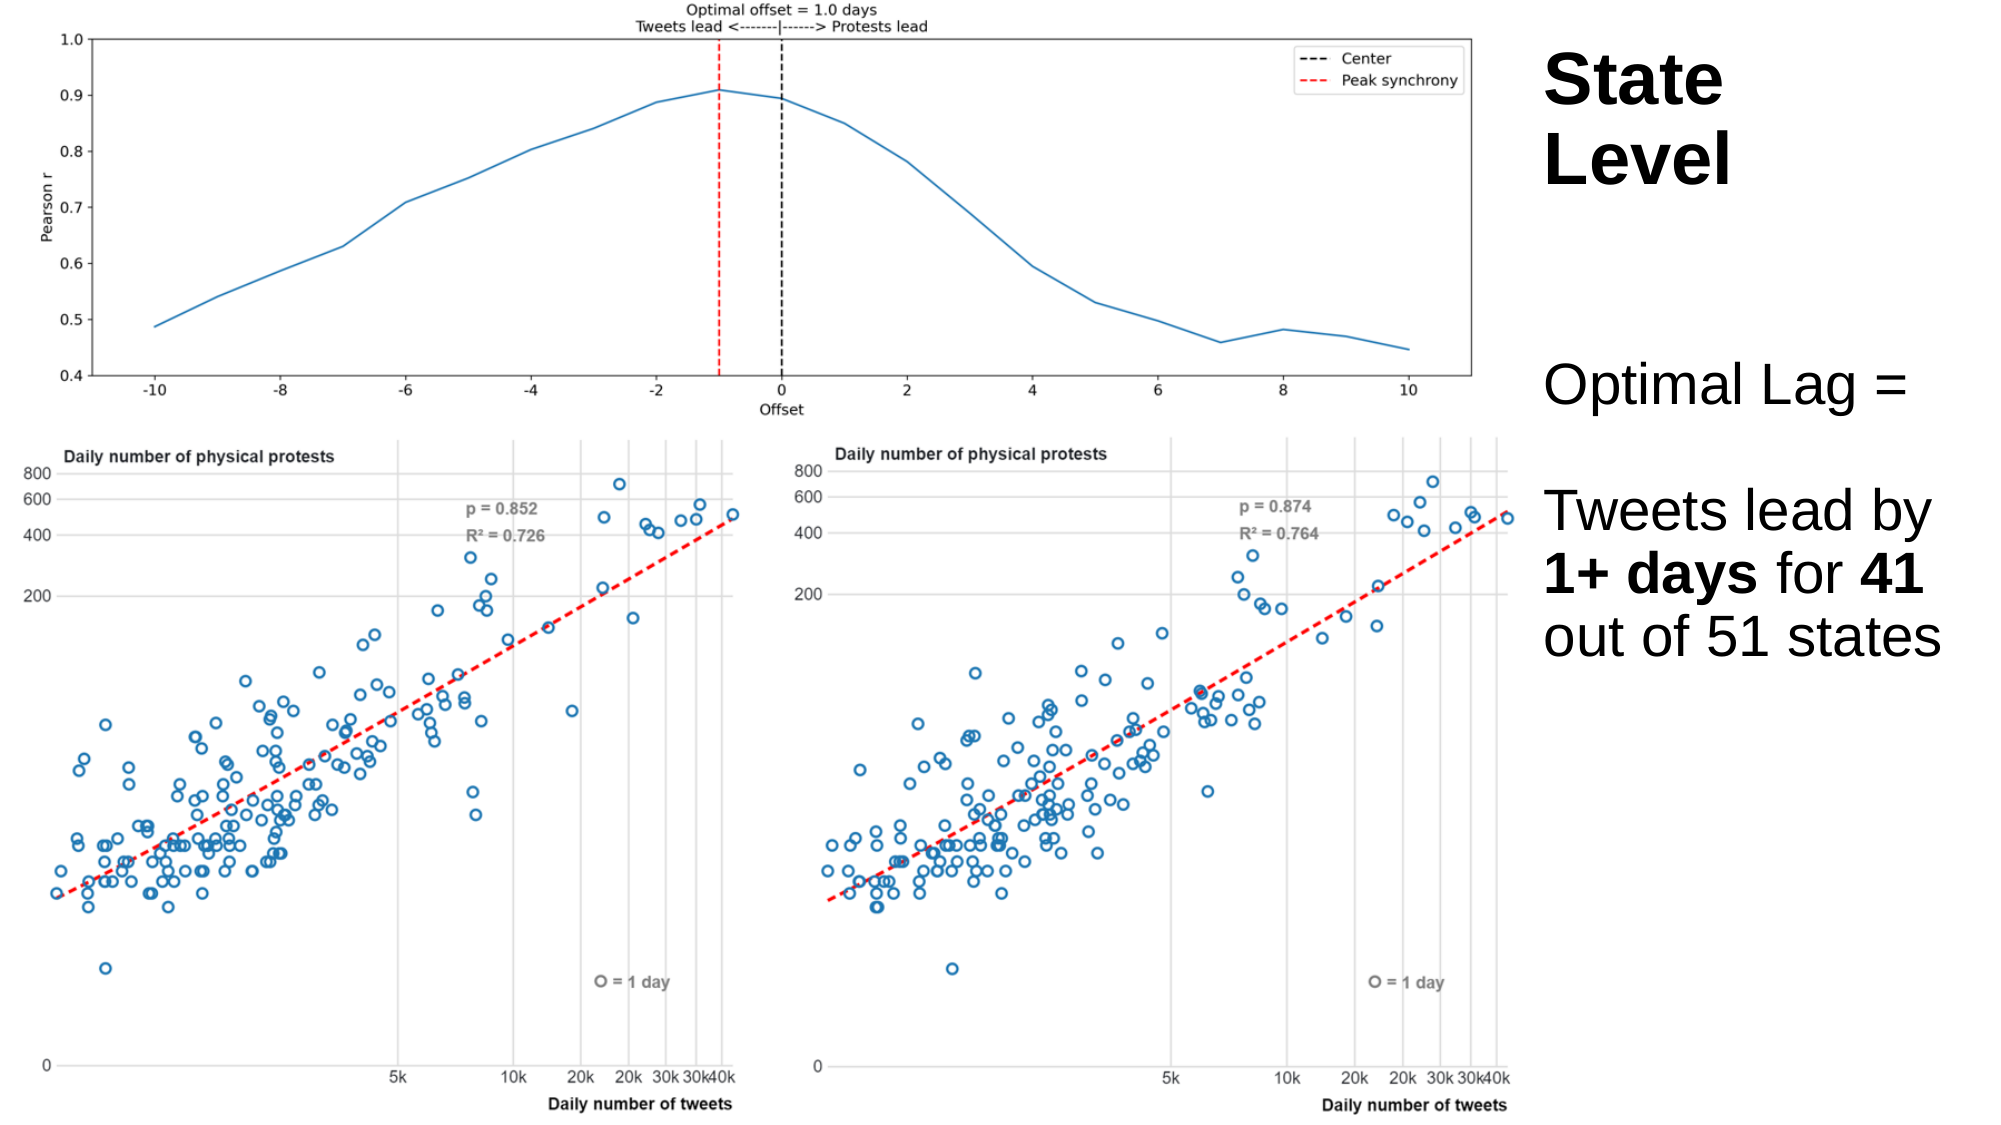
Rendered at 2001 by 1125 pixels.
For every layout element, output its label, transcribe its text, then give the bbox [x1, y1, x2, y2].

title Optimal Lag = Tweets lead by 1+ days for 41 out of 51 states [1529, 334, 1985, 689]
text_box State Level [1529, 32, 1942, 209]
picture [0, 0, 1529, 1125]
